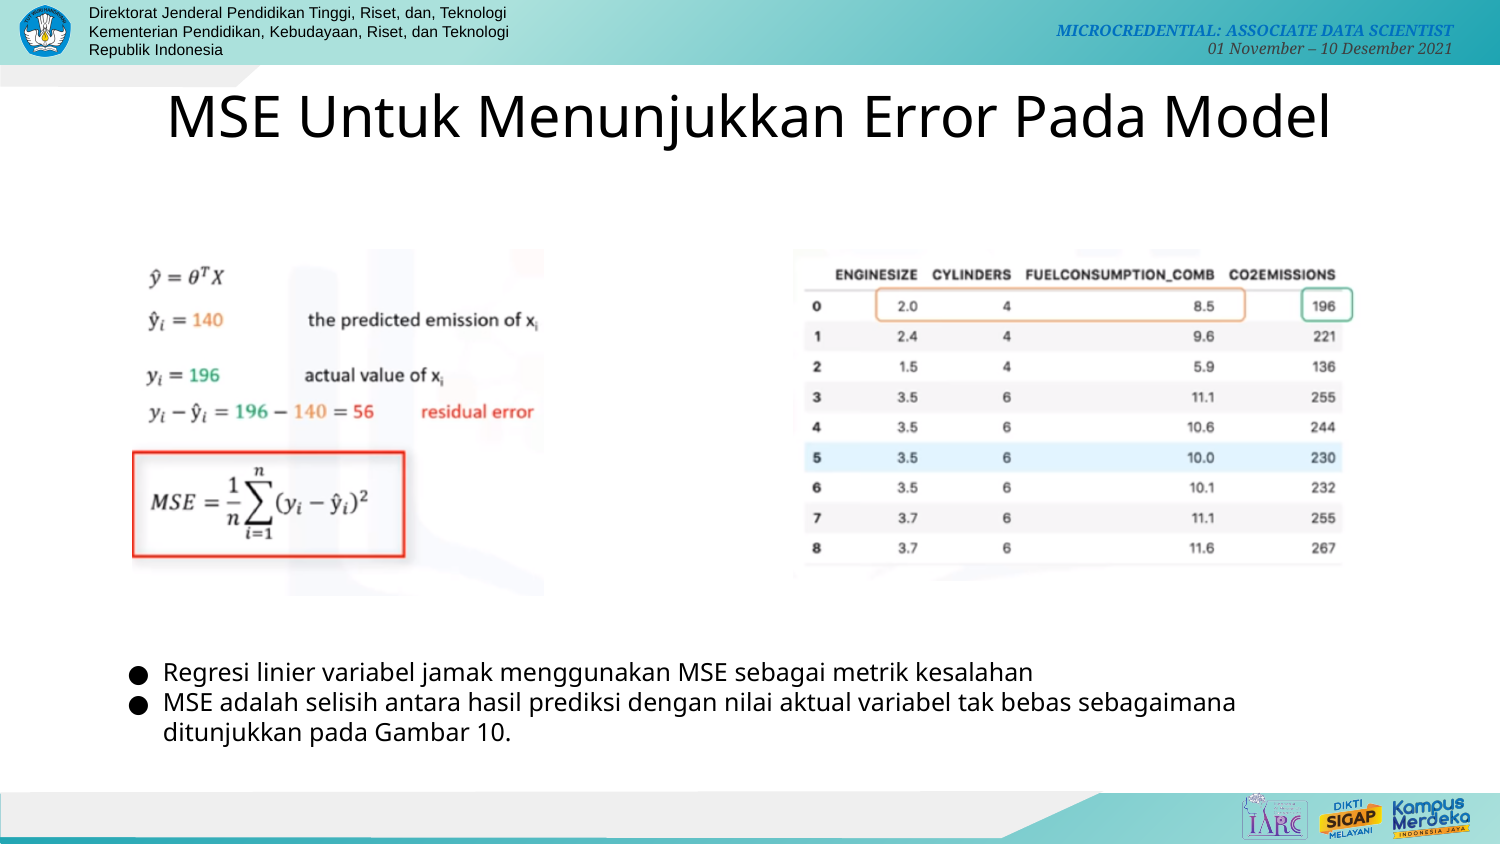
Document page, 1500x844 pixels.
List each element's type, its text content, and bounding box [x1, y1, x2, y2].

picture [793, 249, 1364, 582]
picture [1237, 790, 1312, 843]
picture [1393, 798, 1470, 839]
text_box Regresi linier variabel jamak menggunakan MSE sebagai metrik kesalahan MSE adalah selisih antara hasil prediksi dengan nilai aktual variabel tak bebas sebagaimana ditunjukkan pada Gambar 10. [112, 649, 1317, 790]
picture [132, 249, 544, 597]
picture [1319, 796, 1382, 842]
picture [16, 3, 74, 61]
text_box MSE Untuk Menunjukkan Error Pada Model [51, 72, 1449, 167]
